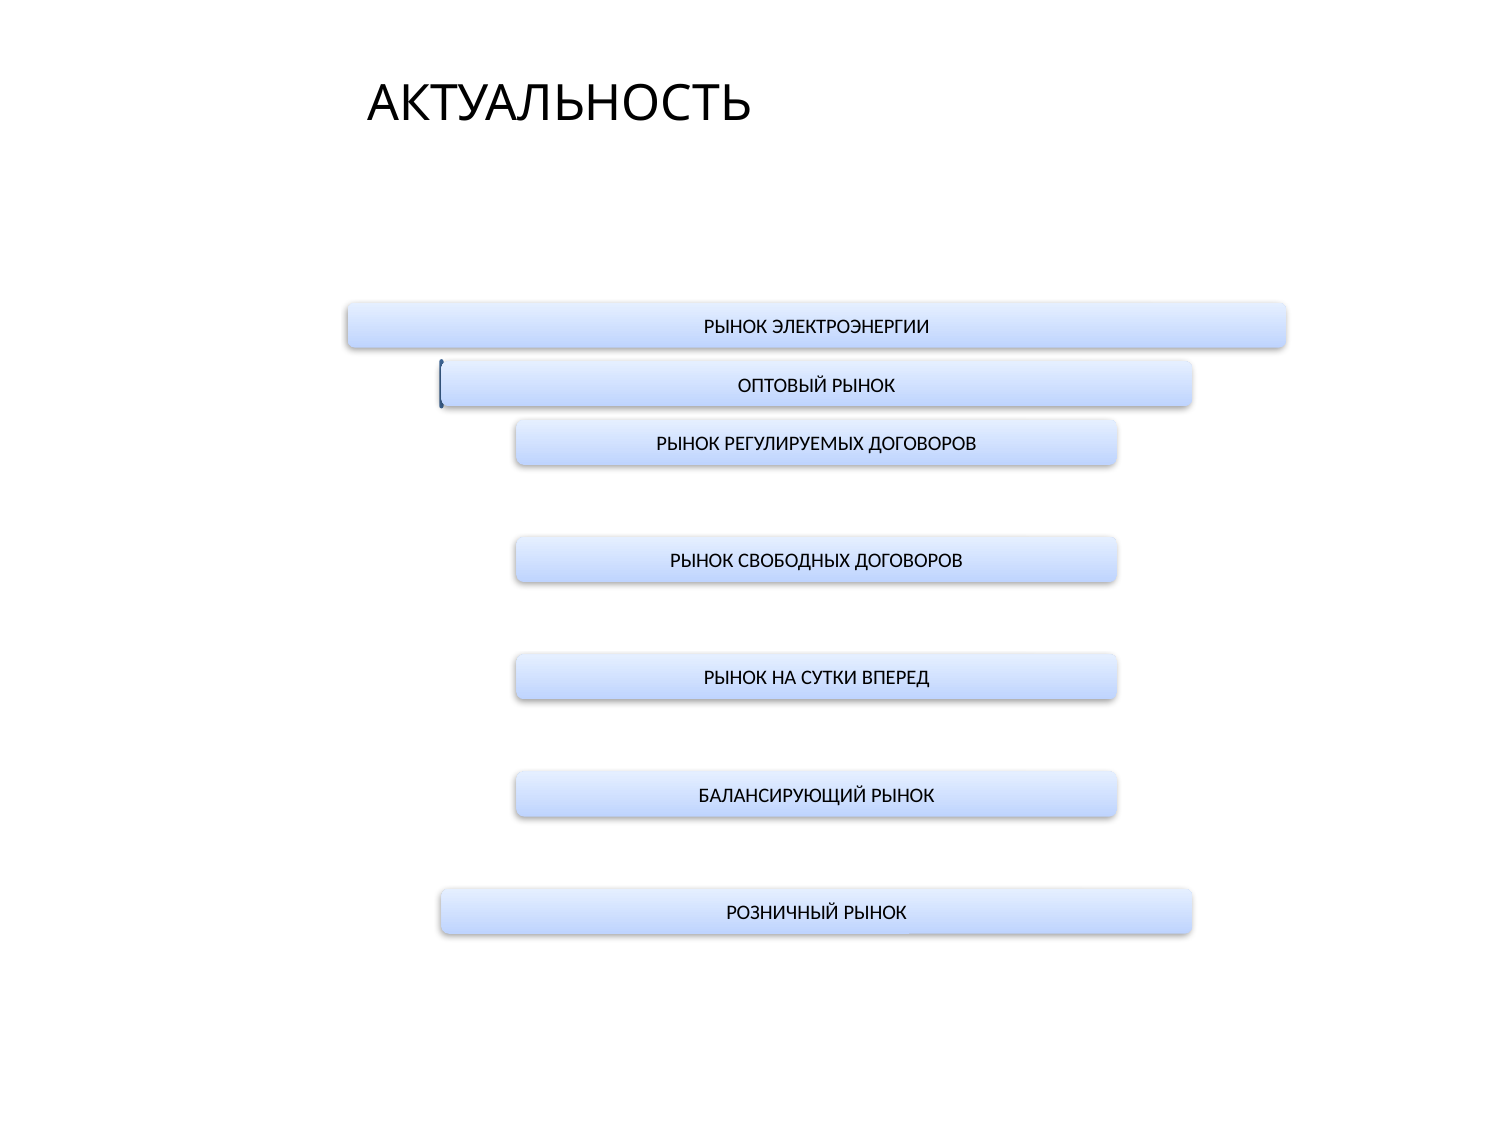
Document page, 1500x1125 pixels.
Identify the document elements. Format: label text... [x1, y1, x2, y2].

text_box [229, 302, 1404, 1052]
text_box АКТУАЛЬНОСТЬ [360, 62, 1368, 138]
